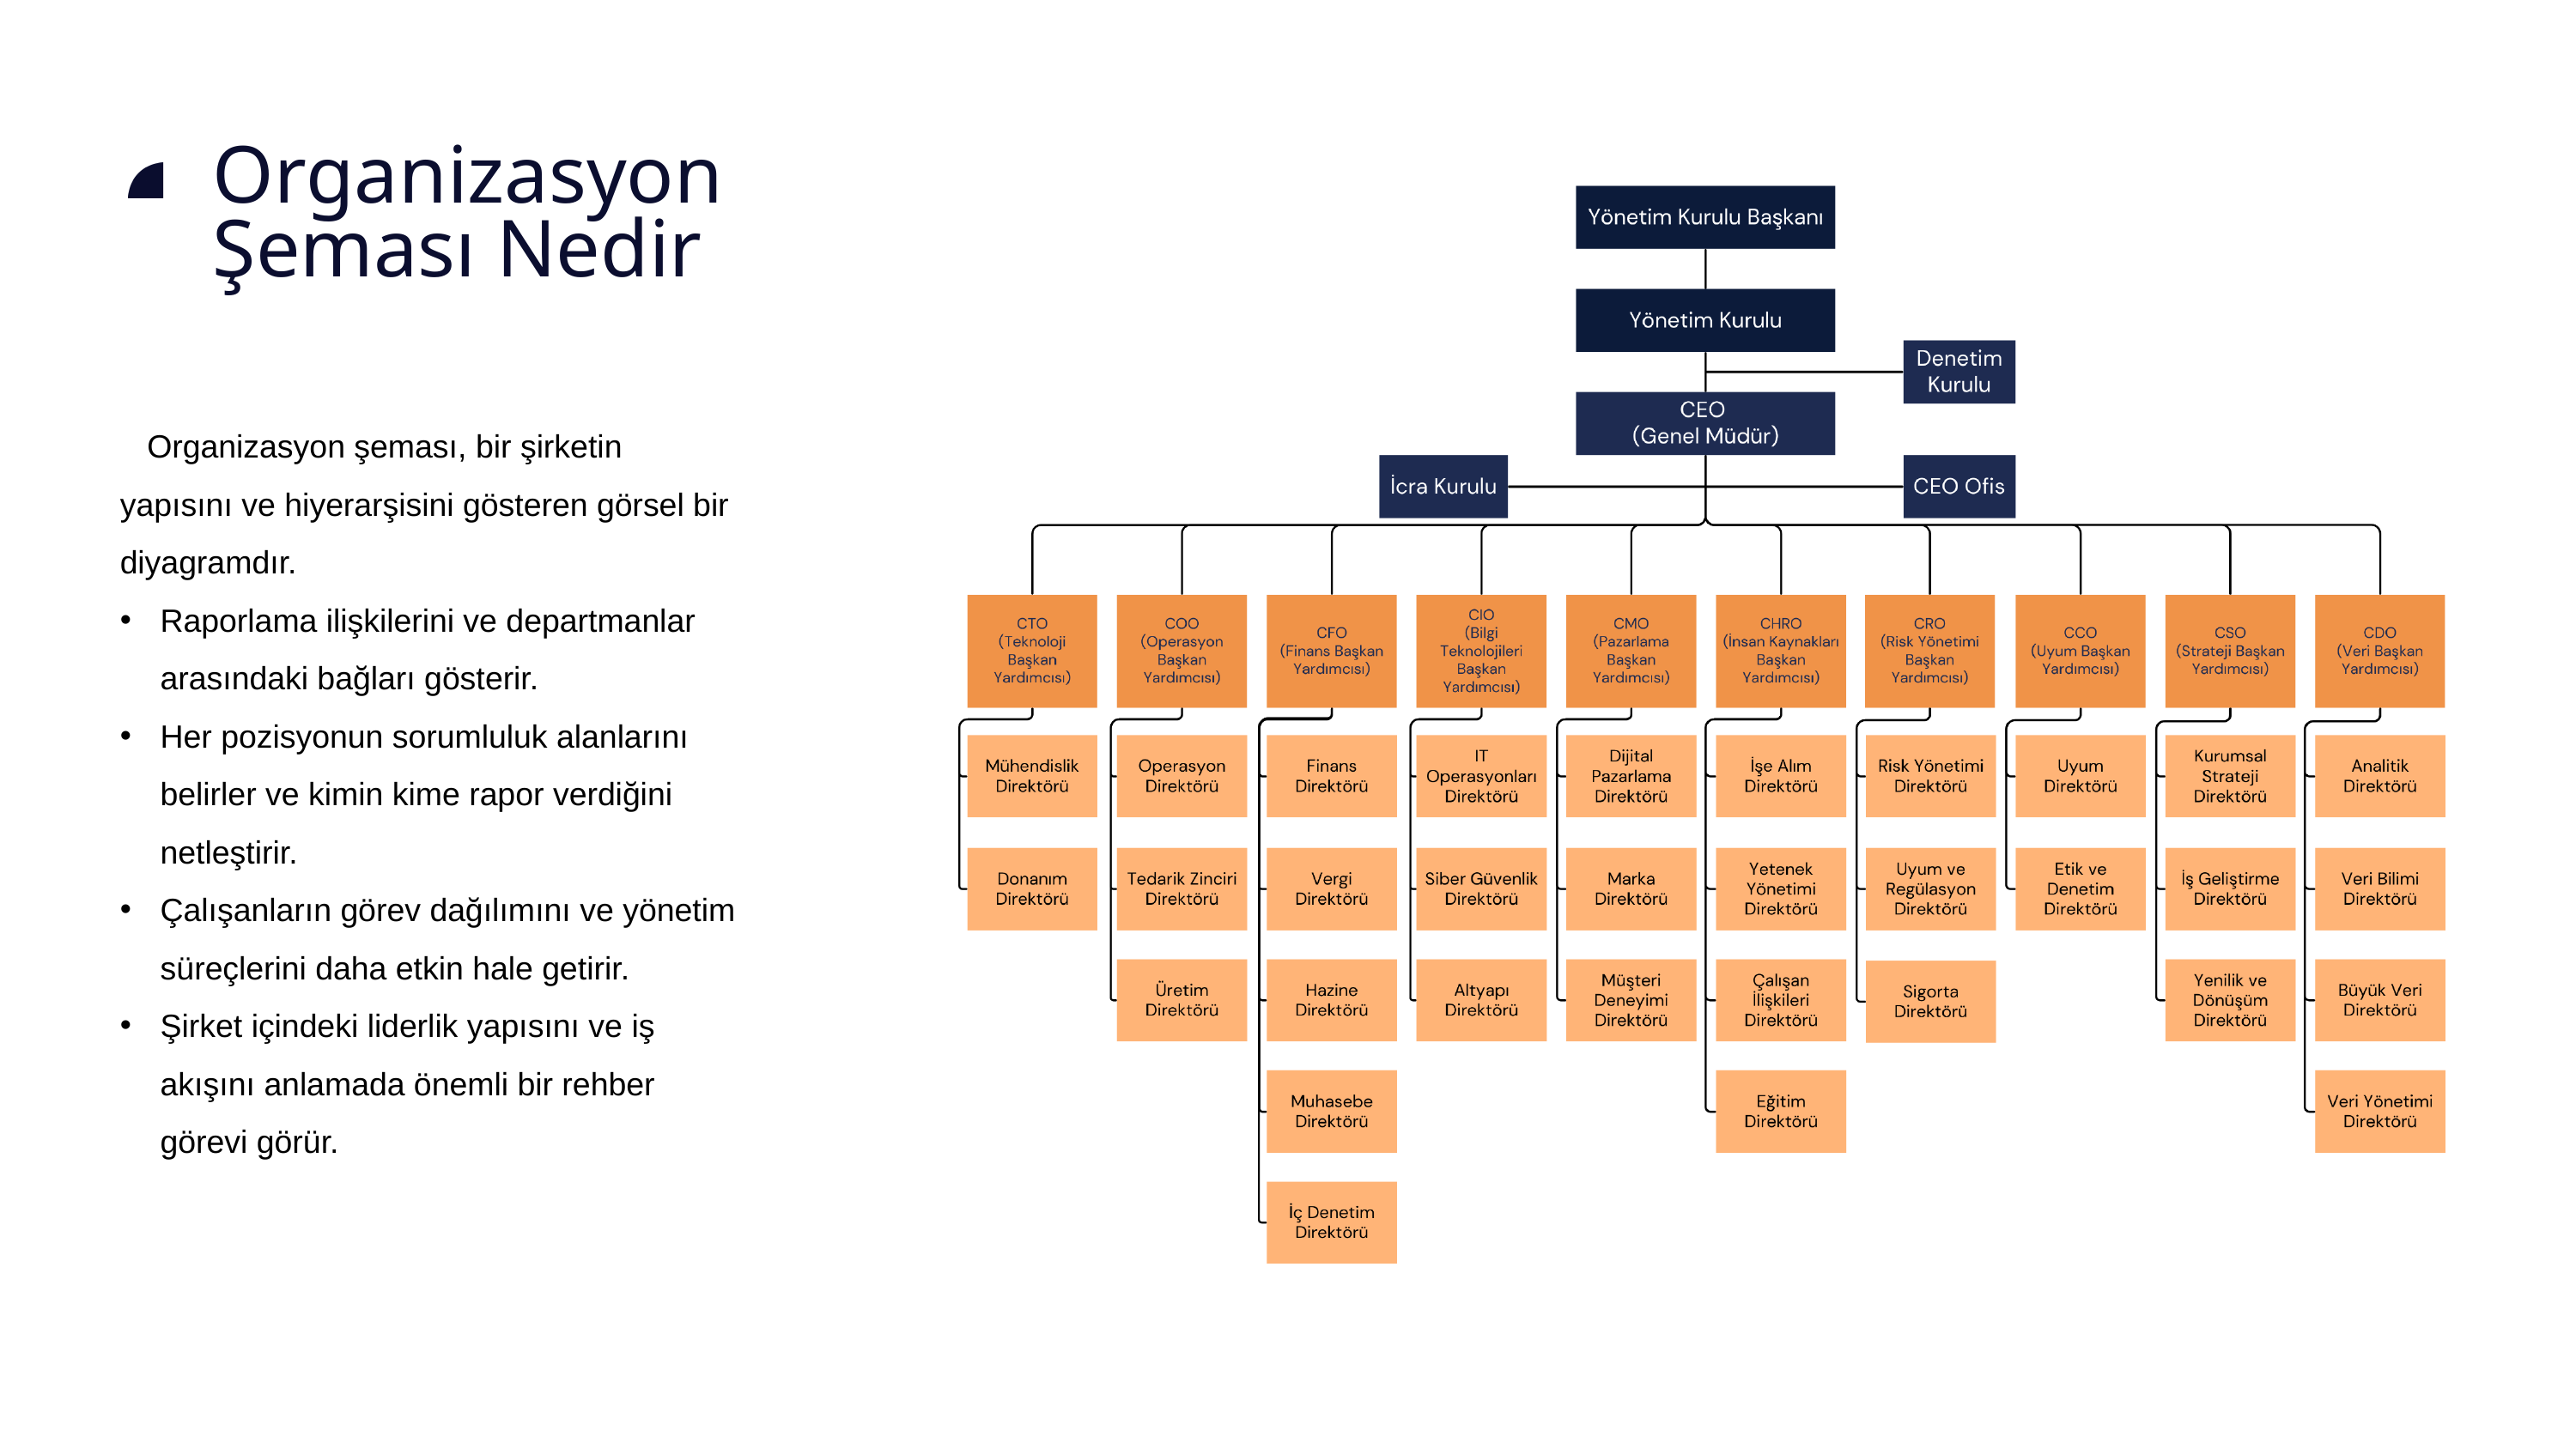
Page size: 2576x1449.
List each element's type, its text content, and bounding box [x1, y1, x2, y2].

picture [922, 133, 2484, 1315]
text_box Organizasyon şeması, bir şirketin yapısını ve hiyerarşisini gösteren görsel bir diyagramdır. Raporlama ilişkilerini ve departmanlar arasındaki bağları gösterir. Her pozisyonun sorumluluk alanlarını belirler ve kimin kime rapor verdiğini netleştirir. Çalışanların görev dağılımını ve yönetim süreçlerini daha etkin hale getirir. Şirket içindeki liderlik yapısını ve iş akışını anlamada önemli bir rehber görevi görür. [106, 413, 751, 1154]
picture [128, 162, 164, 198]
text_box Organizasyon Şeması Nedir [200, 187, 845, 251]
